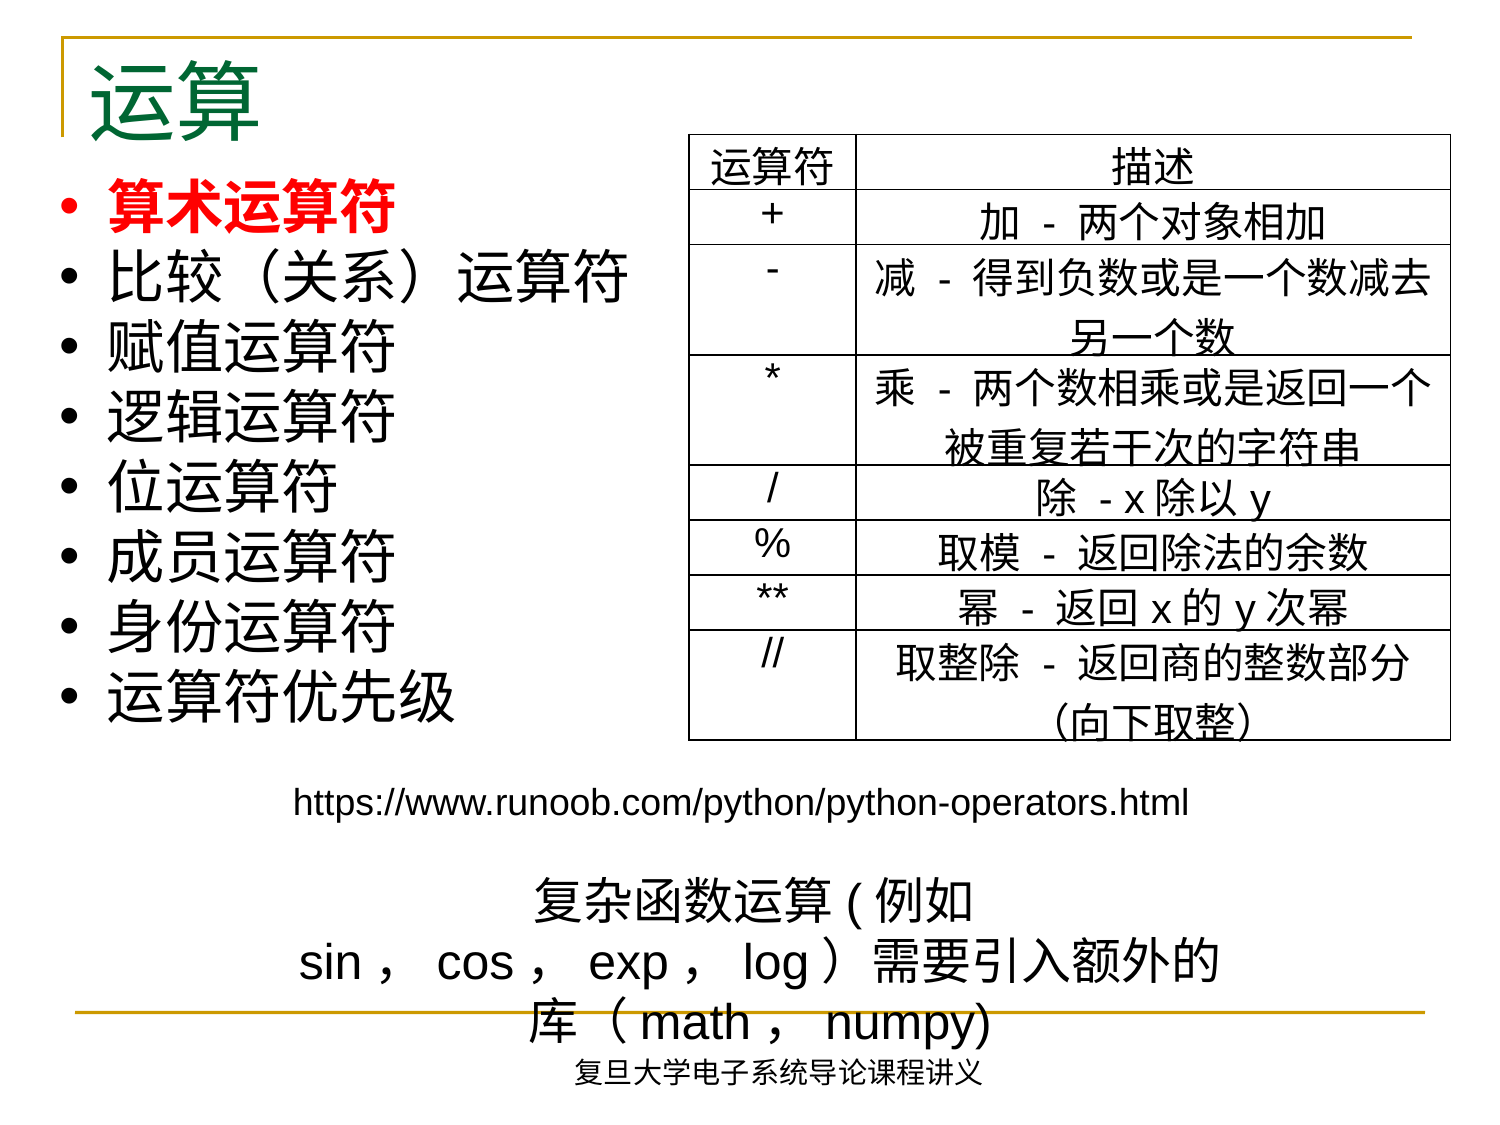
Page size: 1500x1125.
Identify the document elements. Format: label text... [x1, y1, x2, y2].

table_cell 除 - x除以y [857, 466, 1450, 519]
table_cell 取整除 - 返回商的整数部分（向下取整） [857, 631, 1450, 739]
table_cell + [690, 190, 855, 244]
text_box 算术运算符 比较（关系）运算符 赋值运算符 逻辑运算符 位运算符 成员运算符 身份运算符 运算符优先级 [44, 162, 688, 738]
table_cell 加 - 两个对象相加 [857, 190, 1450, 244]
table_header 运算符 [690, 135, 855, 189]
table_cell 幂 - 返回x的y次幂 [857, 576, 1450, 629]
table_cell 取模 - 返回除法的余数 [857, 521, 1450, 574]
table_cell % [690, 521, 855, 574]
table_cell // [690, 631, 855, 739]
text_box 复杂函数运算(例如sin，cos，exp，log）需要引入额外的库（math，numpy) [274, 862, 1246, 1057]
table_header 描述 [857, 135, 1450, 189]
table_cell * [690, 356, 855, 464]
table_cell ** [690, 576, 855, 629]
table_cell / [690, 466, 855, 519]
table_cell - [690, 245, 855, 354]
text_box https://www.runoob.com/python/python-operators.html [278, 770, 1242, 831]
text_box 运算 [73, 39, 1423, 162]
table_cell 减 - 得到负数或是一个数减去另一个数 [857, 245, 1450, 354]
table_cell 乘 - 两个数相乘或是返回一个被重复若干次的字符串 [857, 356, 1450, 464]
